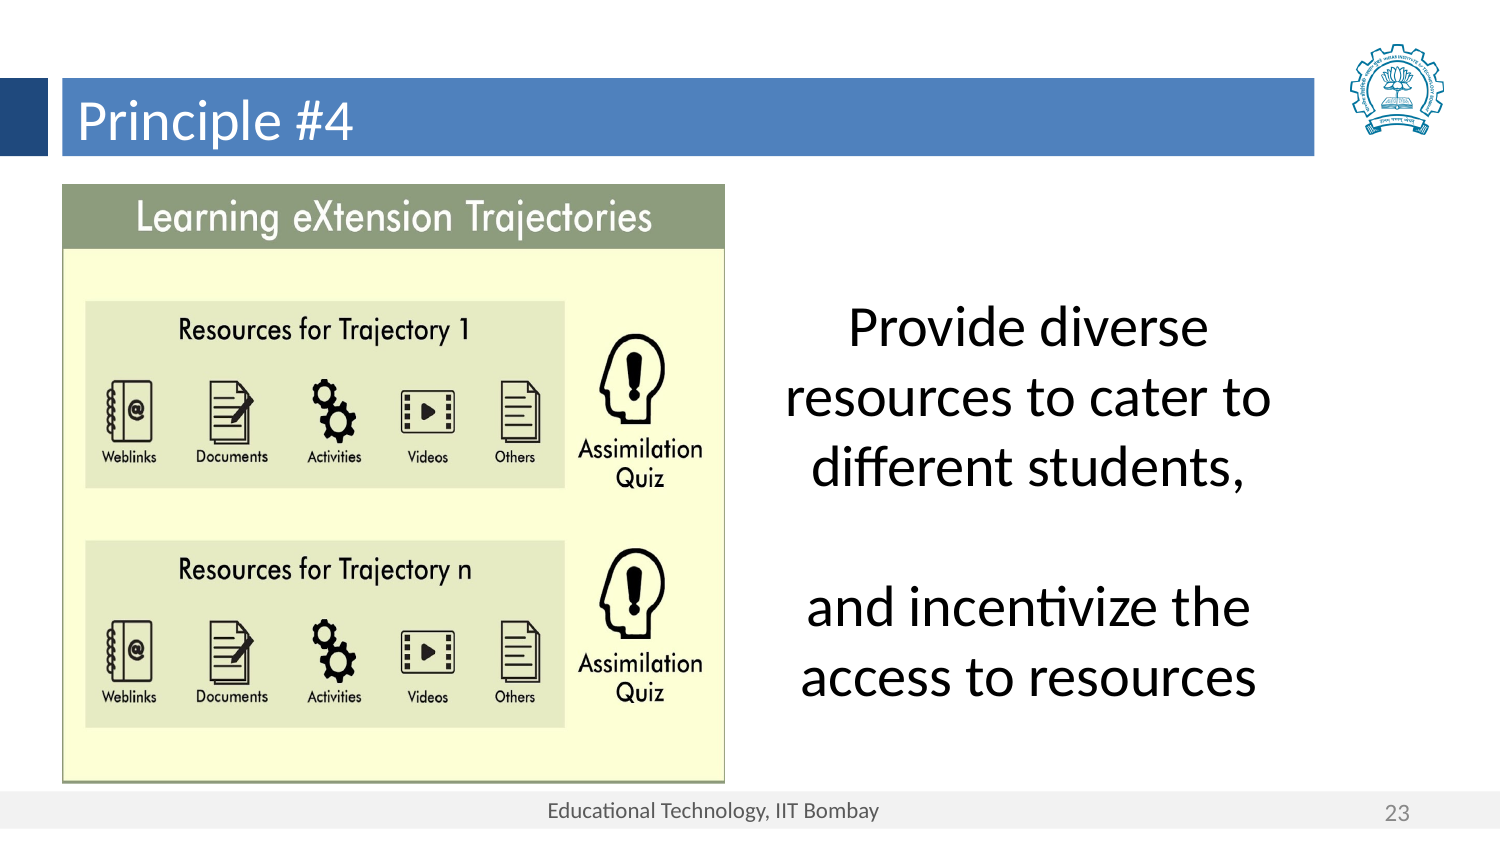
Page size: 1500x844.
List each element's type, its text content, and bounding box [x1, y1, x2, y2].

slide_number 23 [1332, 789, 1425, 835]
picture [1374, 126, 1420, 135]
picture [1350, 44, 1444, 135]
picture [62, 184, 726, 784]
list Principle #4 [62, 78, 1288, 156]
text_box Provide diverse resources to cater to different students, and incentivize the access to resources [737, 180, 1313, 826]
